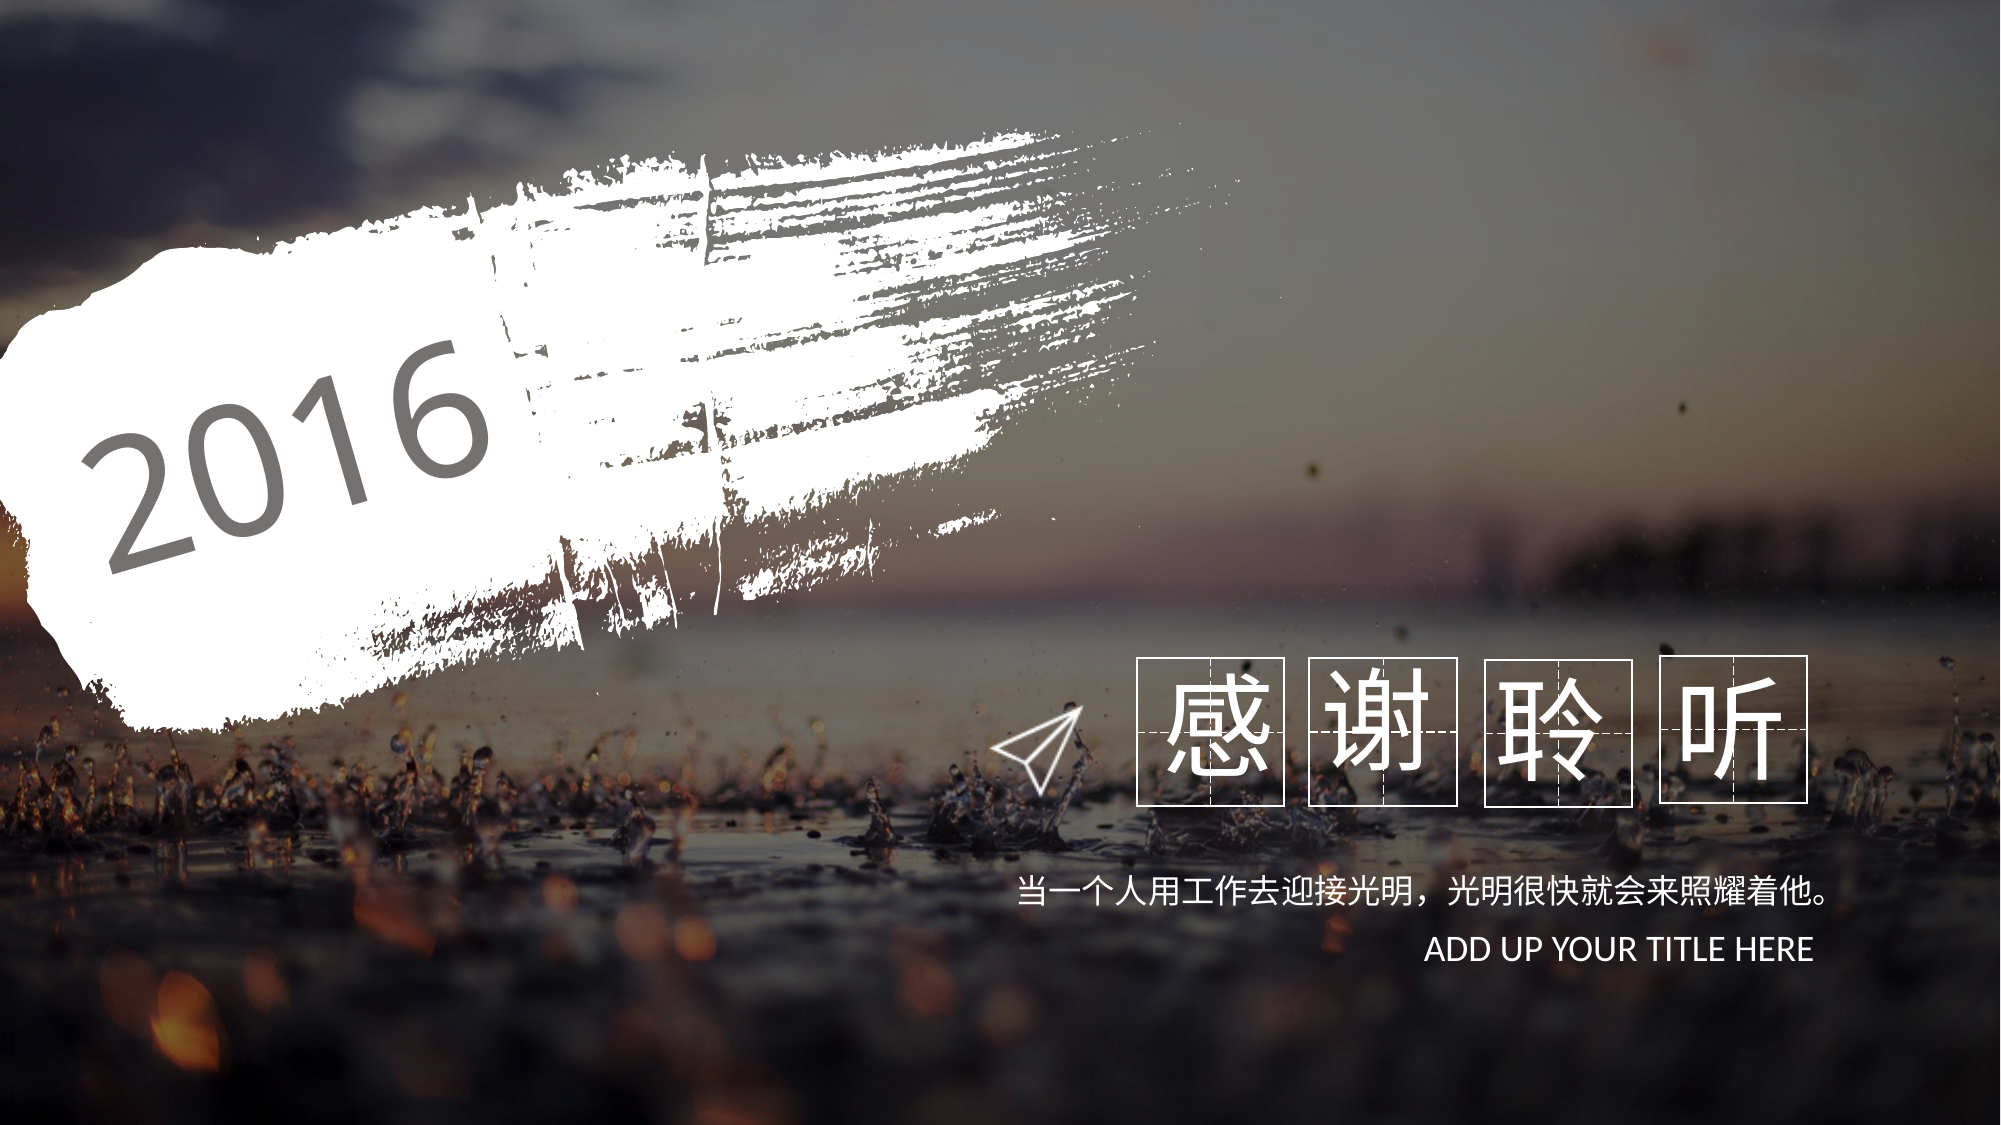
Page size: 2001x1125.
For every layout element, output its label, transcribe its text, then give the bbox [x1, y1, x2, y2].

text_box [1480, 652, 1668, 808]
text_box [1305, 642, 1493, 806]
text_box ADD UP YOUR TITLE HERE [1236, 916, 1830, 977]
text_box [1136, 648, 1305, 806]
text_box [1659, 651, 1848, 804]
text_box 当一个人用工作去迎接光明，光明很快就会来照耀着他。 [991, 842, 1871, 918]
text_box [0, 0, 2000, 1125]
picture [0, 121, 1284, 842]
